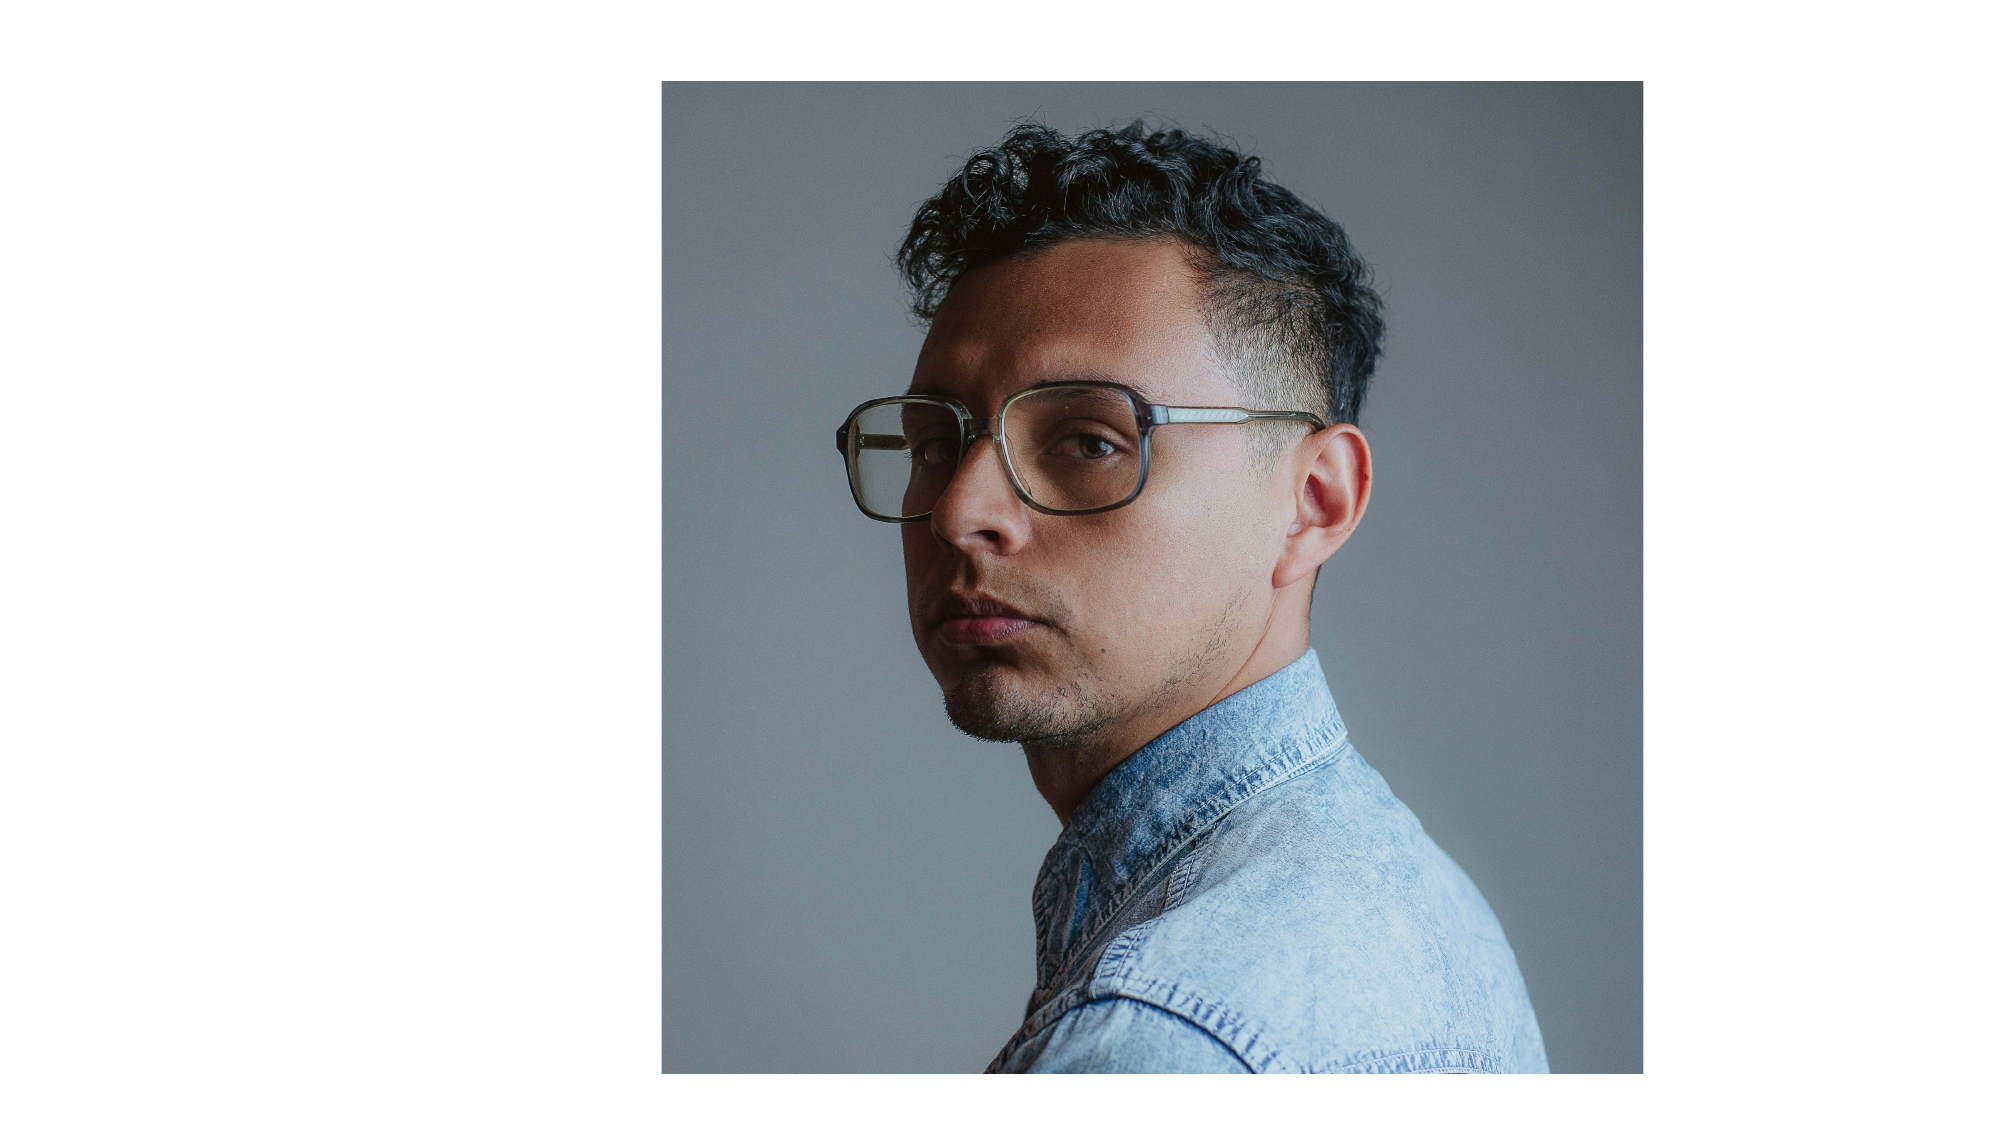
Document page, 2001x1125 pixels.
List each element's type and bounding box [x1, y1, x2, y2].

picture [661, 81, 1644, 1074]
